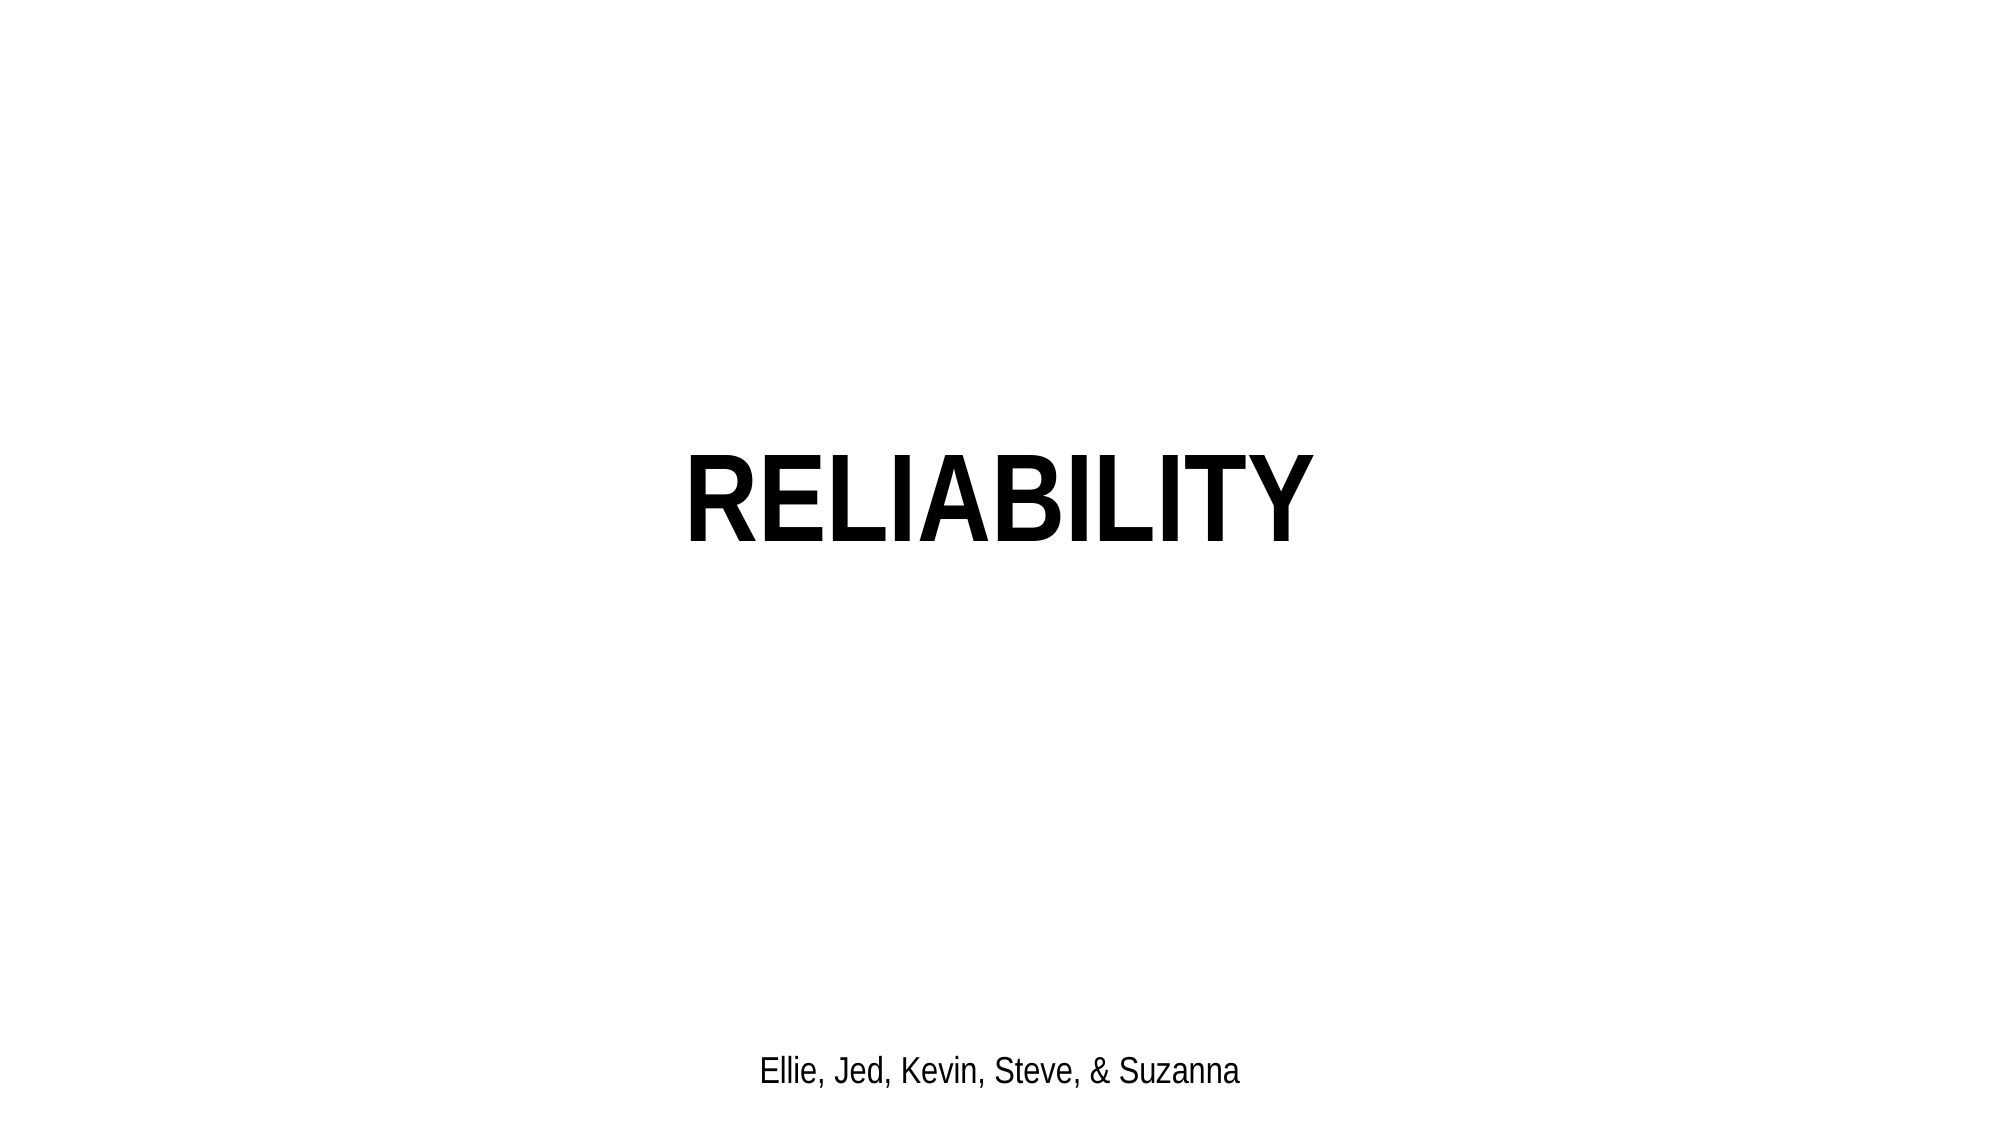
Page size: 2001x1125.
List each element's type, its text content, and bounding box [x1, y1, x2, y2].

title RELIABILITY [249, 184, 1750, 576]
text_box Ellie, Jed, Kevin, Steve, & Suzanna [665, 1038, 1335, 1099]
